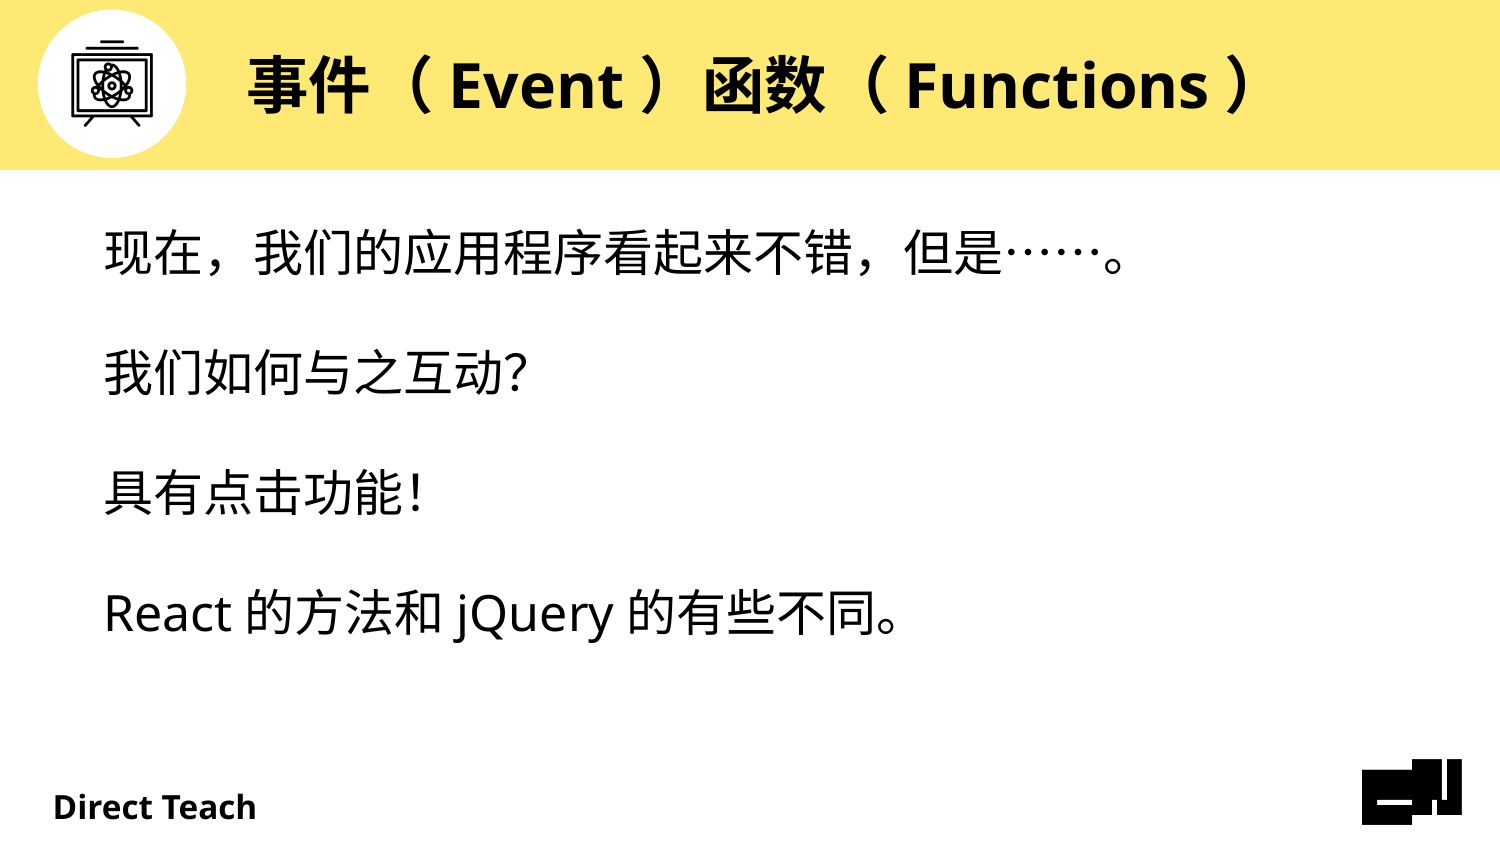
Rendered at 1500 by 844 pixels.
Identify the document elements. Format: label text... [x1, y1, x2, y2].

list 现在，我们的应用程序看起来不错，但是……。 我们如何与之互动？ 具有点击功能！ React的方法和jQuery的有些不同。 [88, 206, 1413, 760]
title 事件（Event）函数（Functions） [231, 9, 1463, 158]
picture [1362, 759, 1462, 825]
picture [67, 38, 157, 129]
